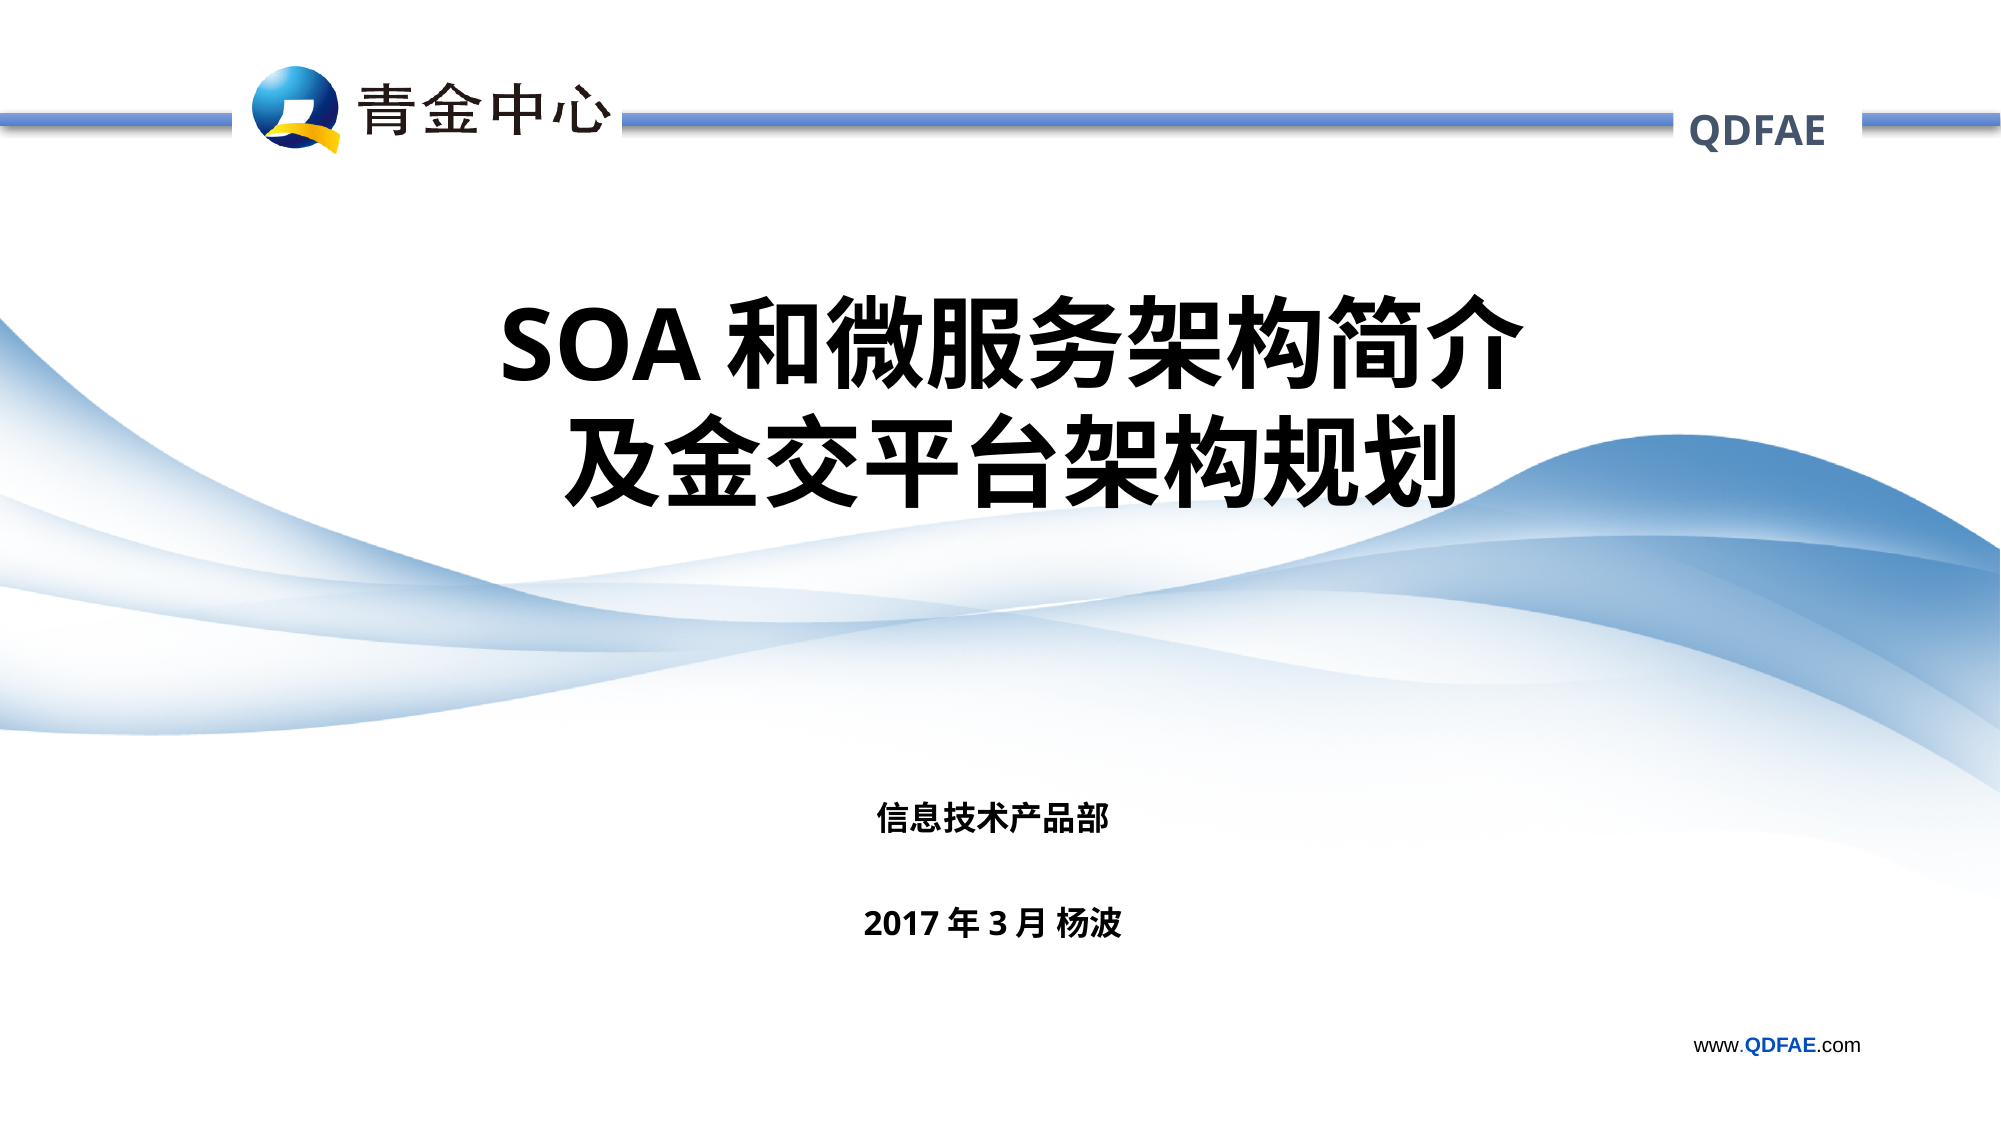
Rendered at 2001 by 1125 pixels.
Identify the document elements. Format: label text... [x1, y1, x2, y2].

text_box [232, 101, 622, 163]
picture [0, 247, 2000, 1043]
picture [252, 66, 611, 154]
text_box QDFAE [1673, 96, 1863, 162]
